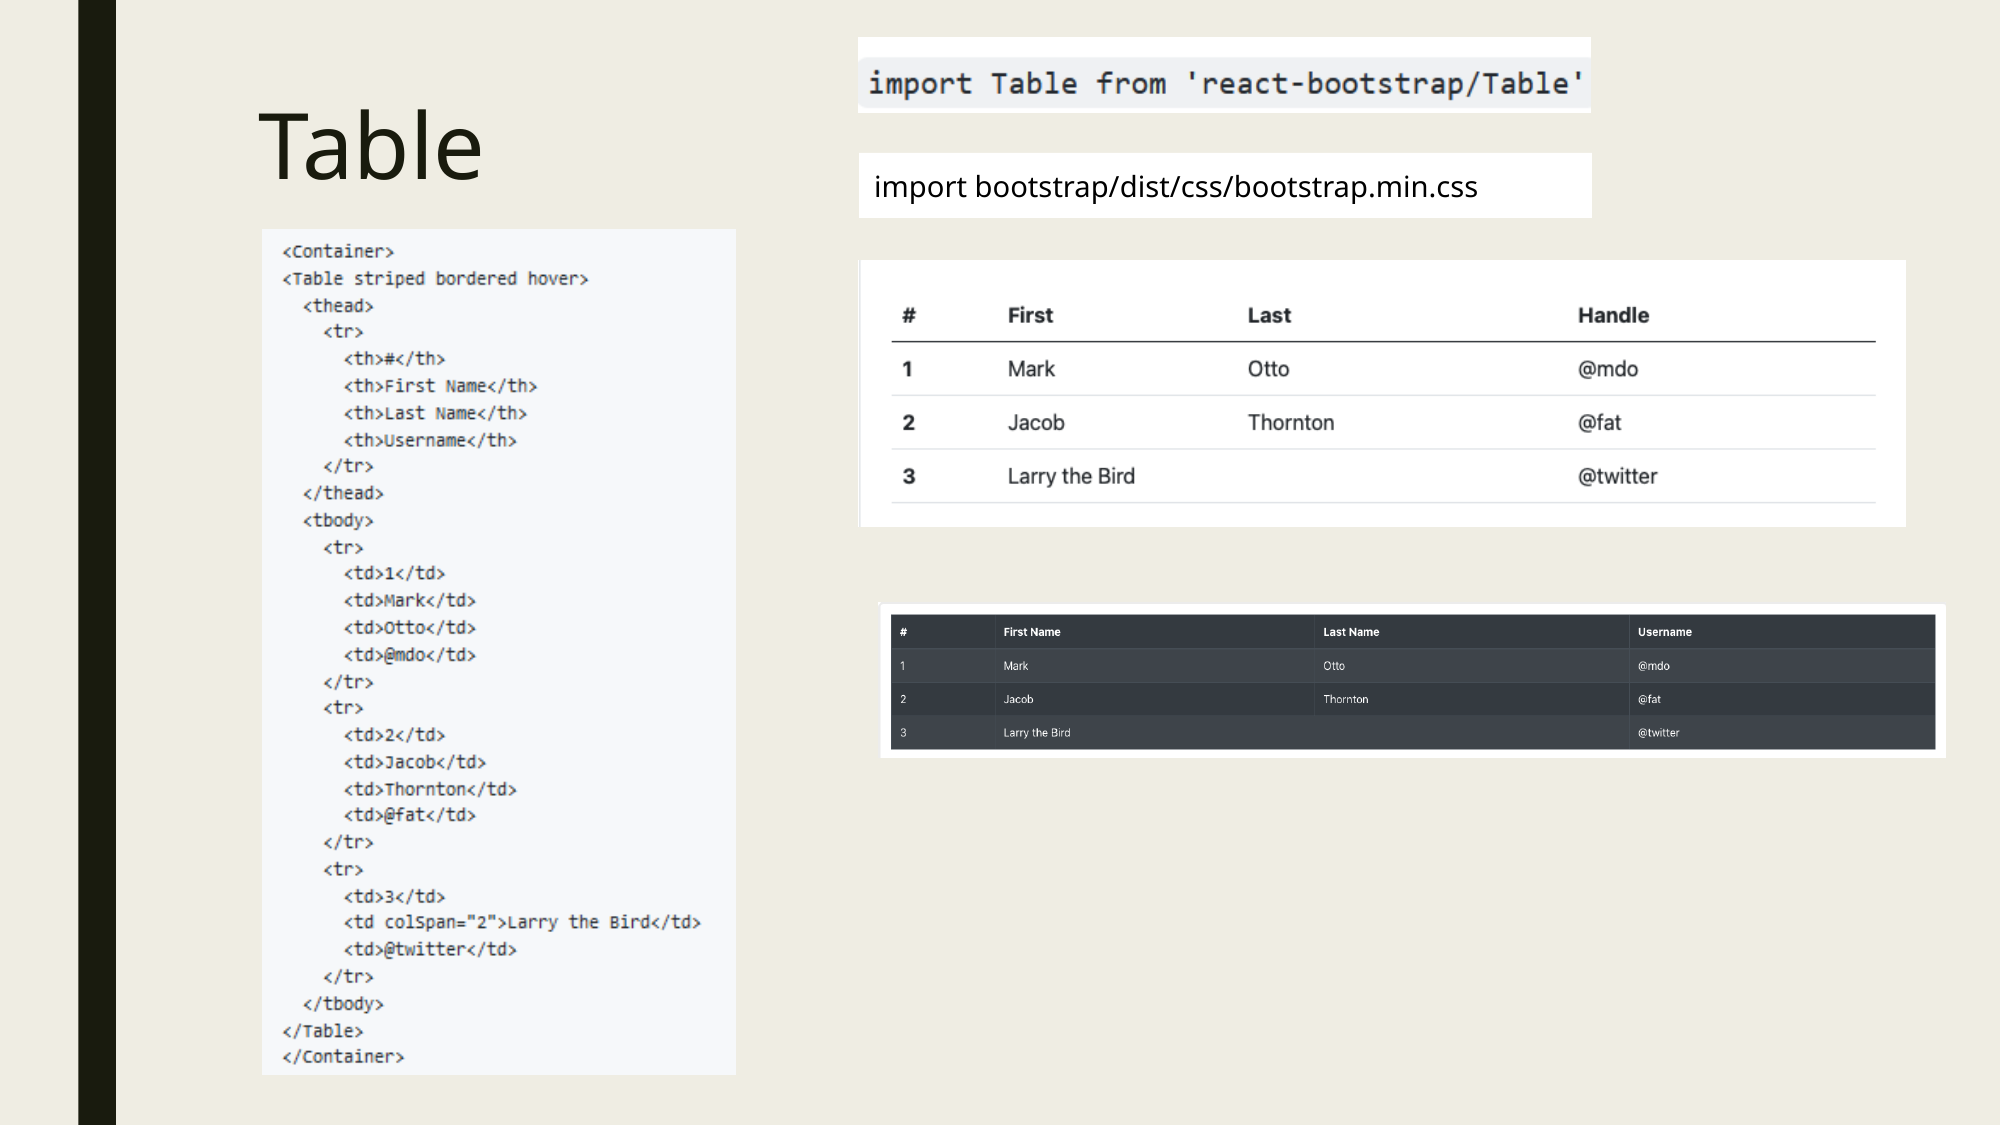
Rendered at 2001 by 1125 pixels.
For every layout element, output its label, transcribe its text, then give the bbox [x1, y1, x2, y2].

title Table [243, 93, 1819, 338]
text_box [1084, 646, 2000, 835]
picture [262, 229, 736, 1076]
text_box import bootstrap/dist/css/bootstrap.min.css [859, 152, 1592, 218]
picture [857, 260, 1906, 527]
picture [857, 37, 1592, 113]
picture [878, 602, 1947, 759]
